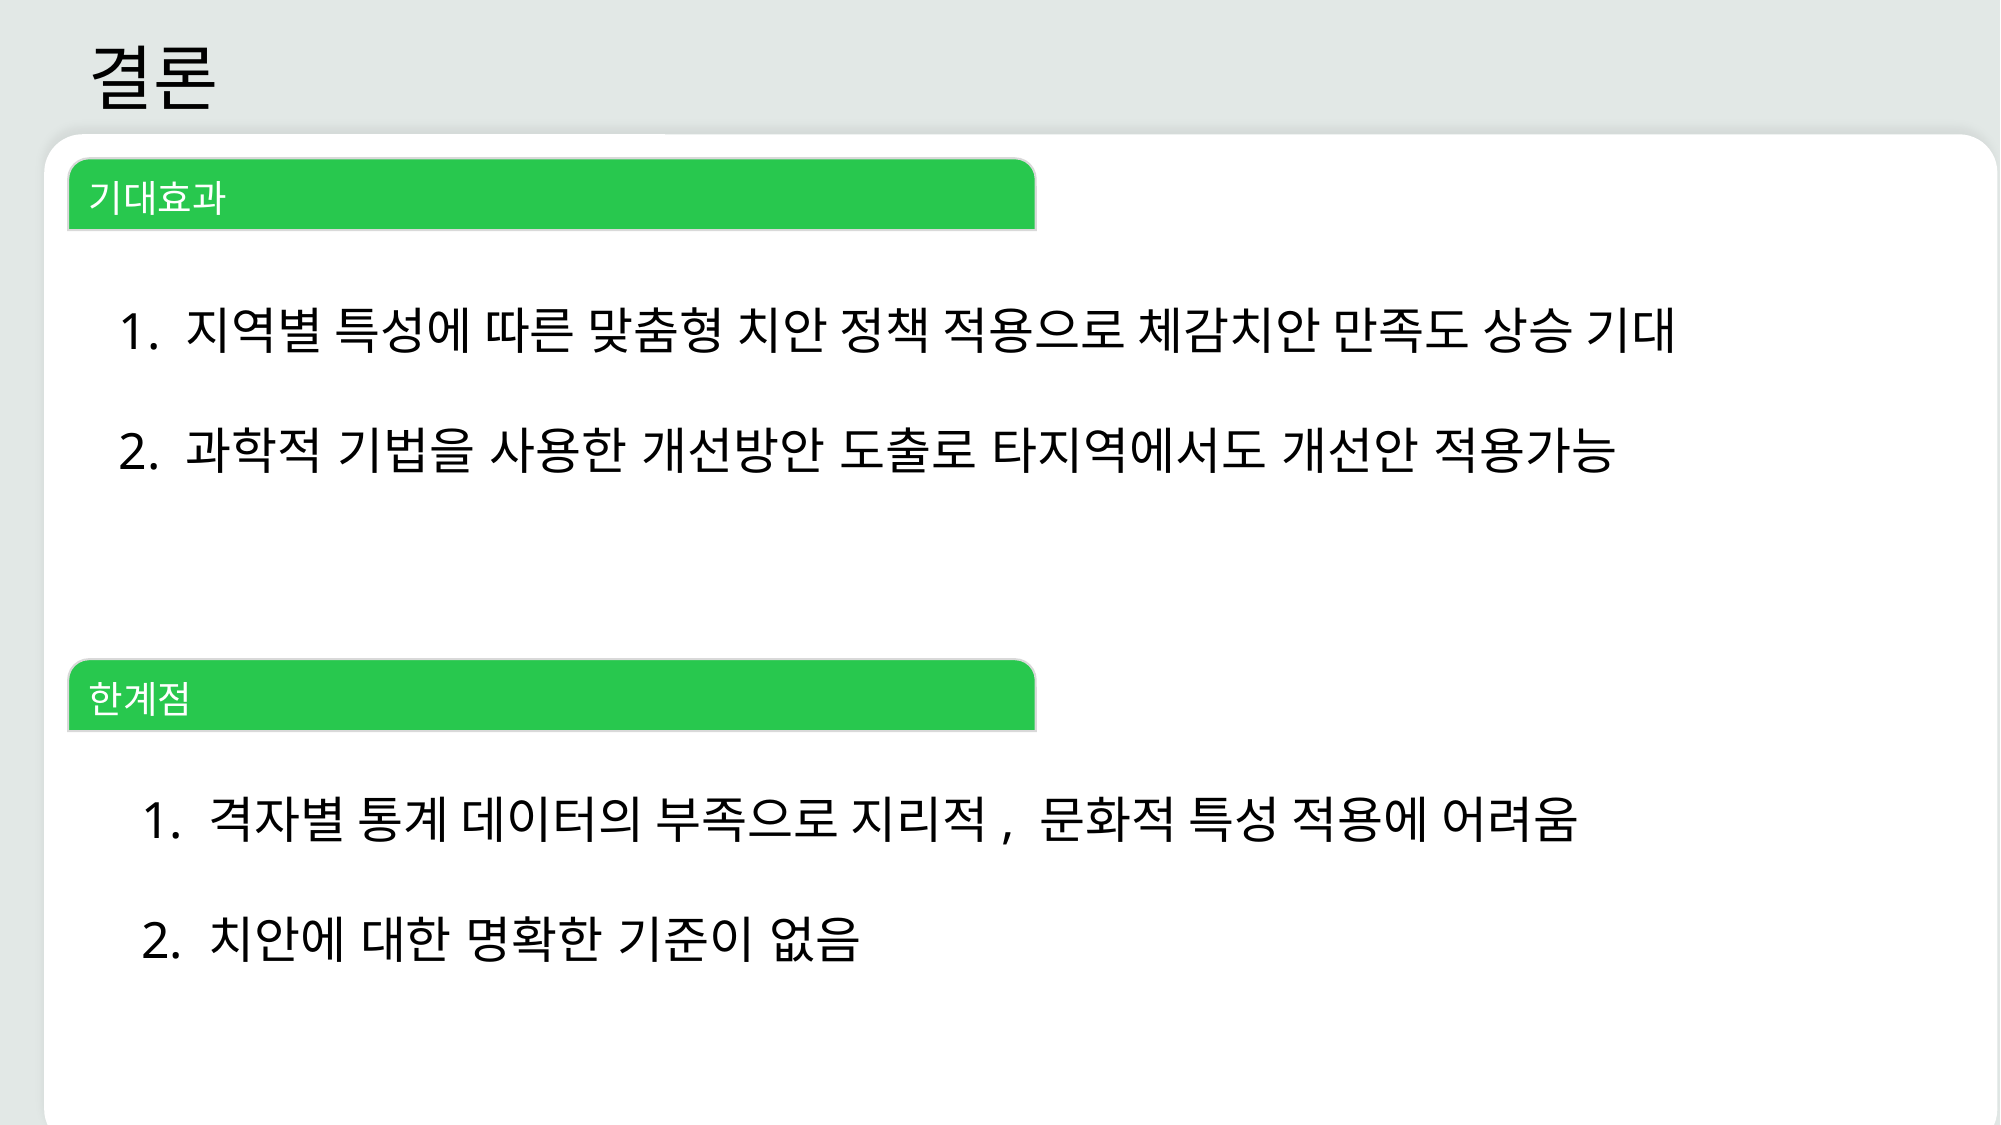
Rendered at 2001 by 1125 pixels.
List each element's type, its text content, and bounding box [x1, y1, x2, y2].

text_box [43, 133, 1999, 1125]
text_box 기대효과 [67, 157, 1037, 232]
picture [0, 0, 2000, 1125]
text_box 1. 지역별 특성에 따른 맞춤형 치안 정책 적용으로 체감치안 만족도 상승 기대 2. 과학적 기법을 사용한 개선방안 도출로 타지역에서도 개선안 적용가능 [68, 279, 1750, 500]
text_box 1. 격자별 통계 데이터의 부족으로 지리적, 문화적 특성 적용에 어려움 2. 치안에 대한 명확한 기준이 없음 [90, 768, 1772, 989]
text_box 한계점 [67, 658, 1037, 733]
text_box 결론 [68, 13, 1932, 140]
